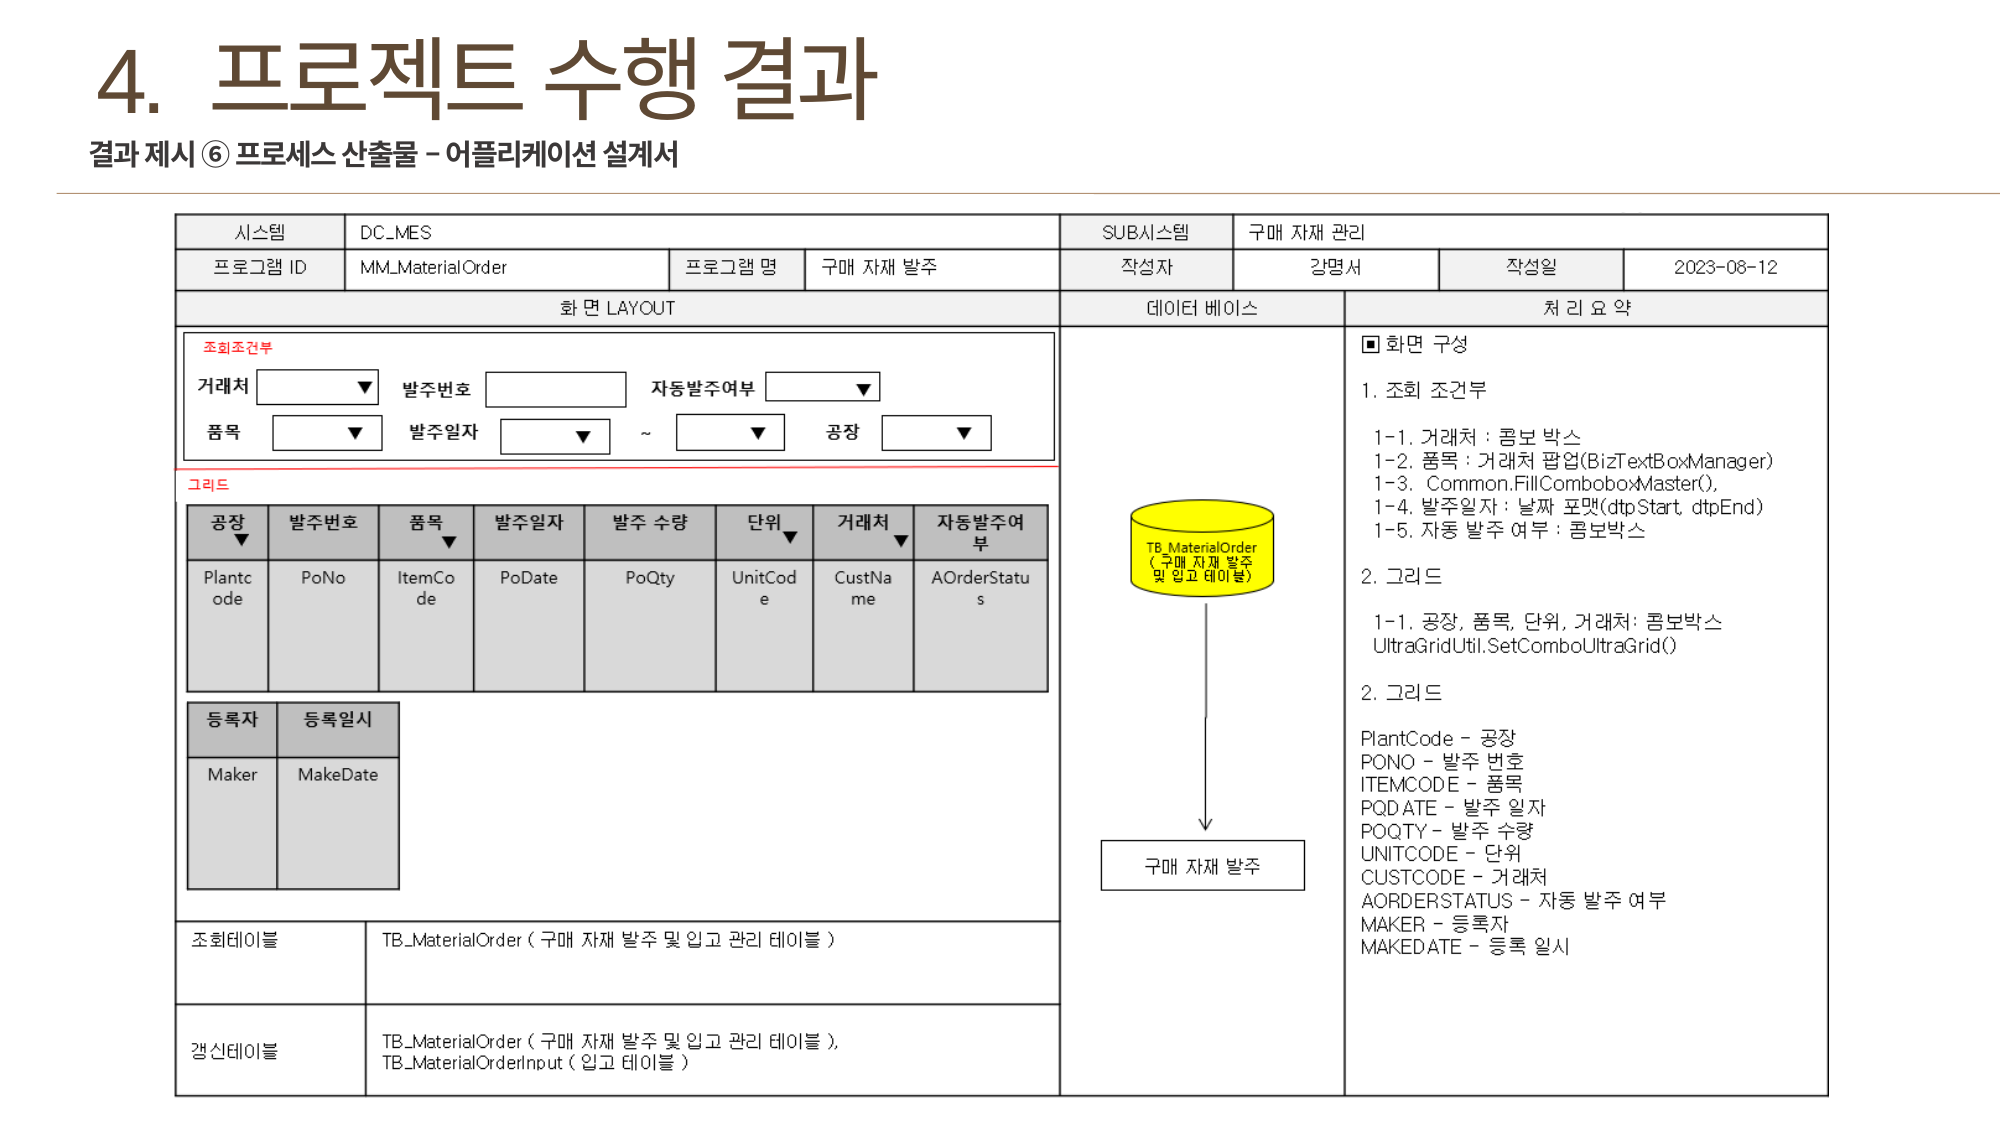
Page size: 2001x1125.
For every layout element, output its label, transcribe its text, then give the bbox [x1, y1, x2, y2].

text_box 4. 프로젝트 수행 결과 [81, 13, 897, 129]
text_box 결과 제시 ⑥ 프로세스 산출물 – 어플리케이션 설계서 [73, 129, 1000, 179]
picture [171, 212, 1829, 1099]
